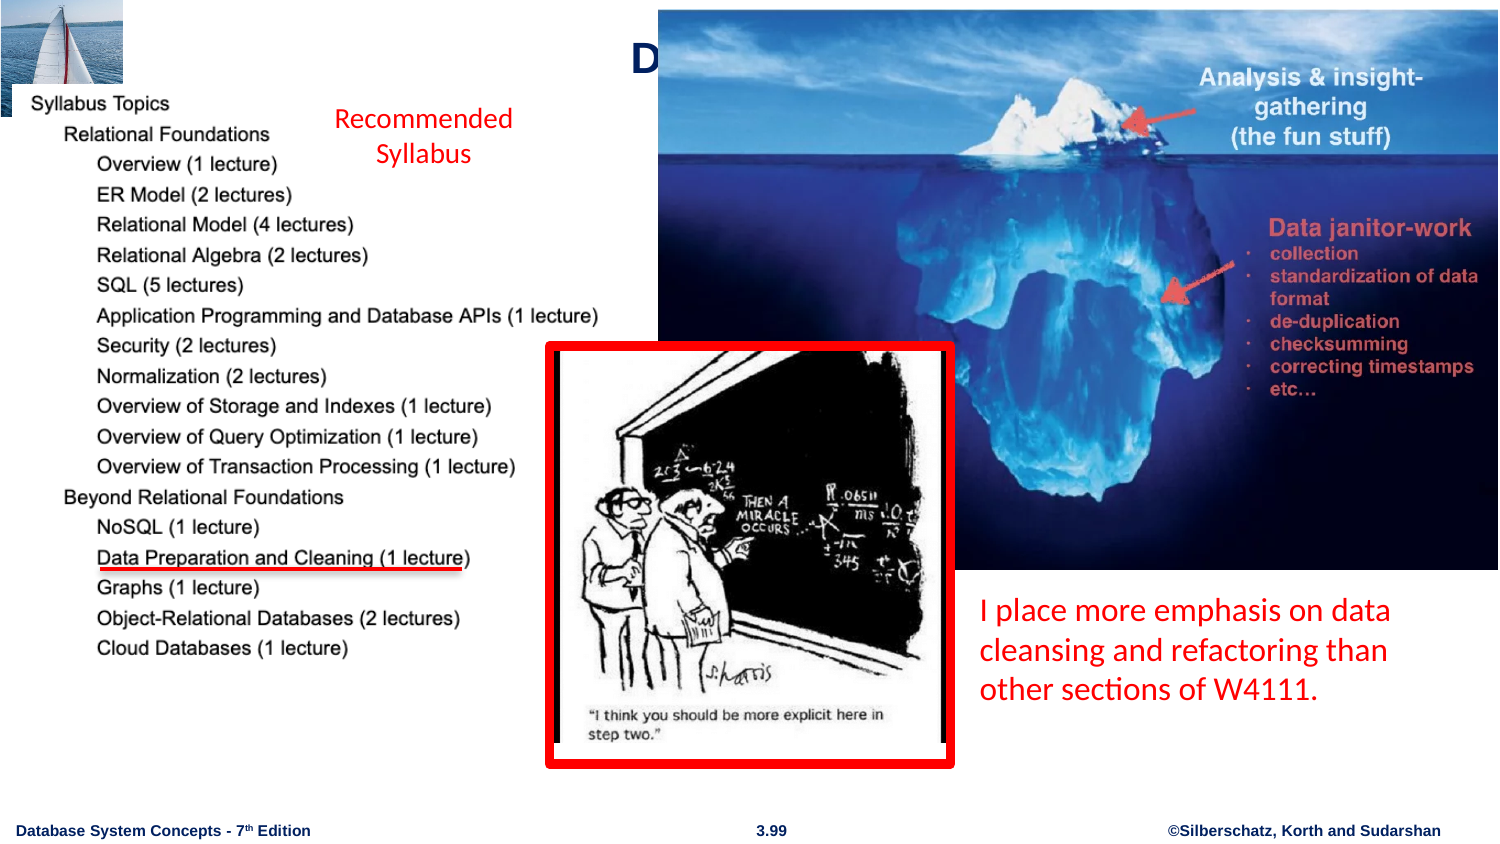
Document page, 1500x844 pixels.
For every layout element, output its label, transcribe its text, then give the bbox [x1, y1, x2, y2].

text_box I place more emphasis on data cleansing and refactoring than other sections of W4111. [964, 580, 1407, 715]
title Data Cleansing [125, 14, 653, 90]
picture [0, 0, 1498, 760]
